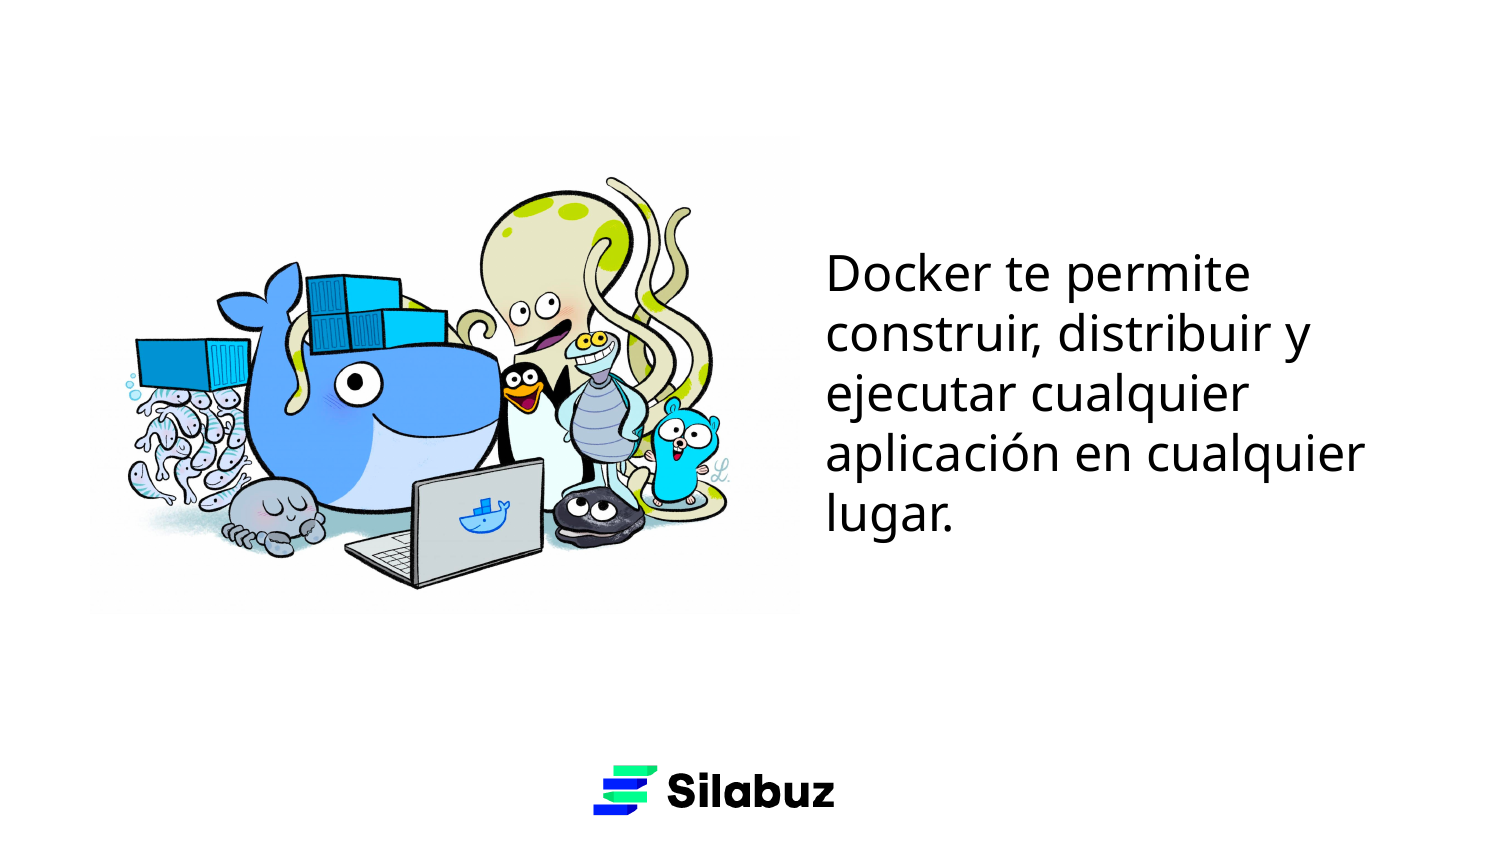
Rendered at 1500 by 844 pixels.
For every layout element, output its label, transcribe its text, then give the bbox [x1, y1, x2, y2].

picture [90, 136, 800, 614]
picture [590, 745, 834, 836]
text_box Docker te permite construir, distribuir y ejecutar cualquier aplicación en cualquier lugar. [810, 226, 1395, 559]
